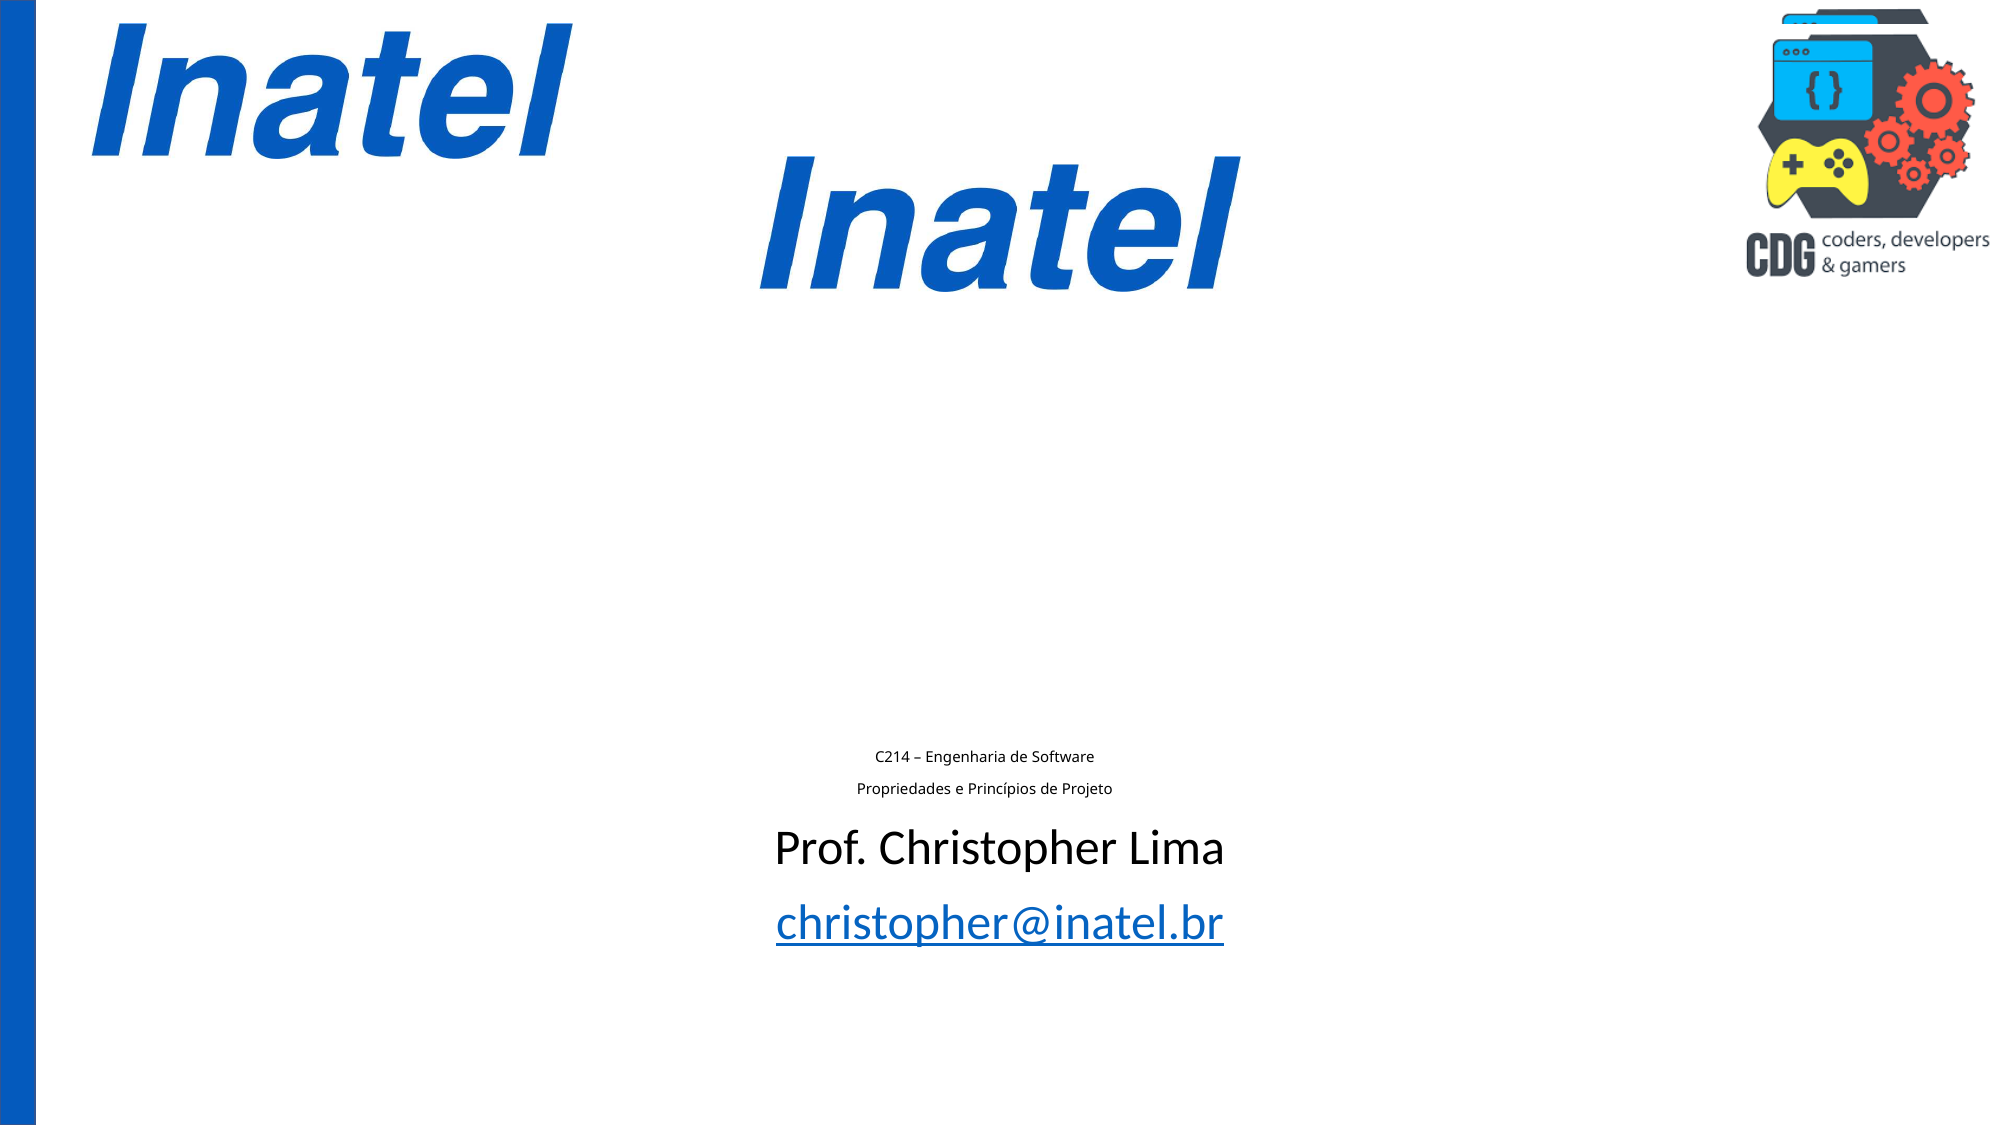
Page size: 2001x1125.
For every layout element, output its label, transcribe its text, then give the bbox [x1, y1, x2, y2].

subtitle Prof. Christopher Lima christopher@inatel.br [249, 733, 1750, 1016]
title C214 – Engenharia de Software Propriedades e Princípios de Projeto [234, 335, 1735, 806]
picture [759, 156, 1241, 292]
picture [1734, 0, 2000, 290]
picture [91, 23, 573, 159]
text_box [0, 0, 36, 1125]
